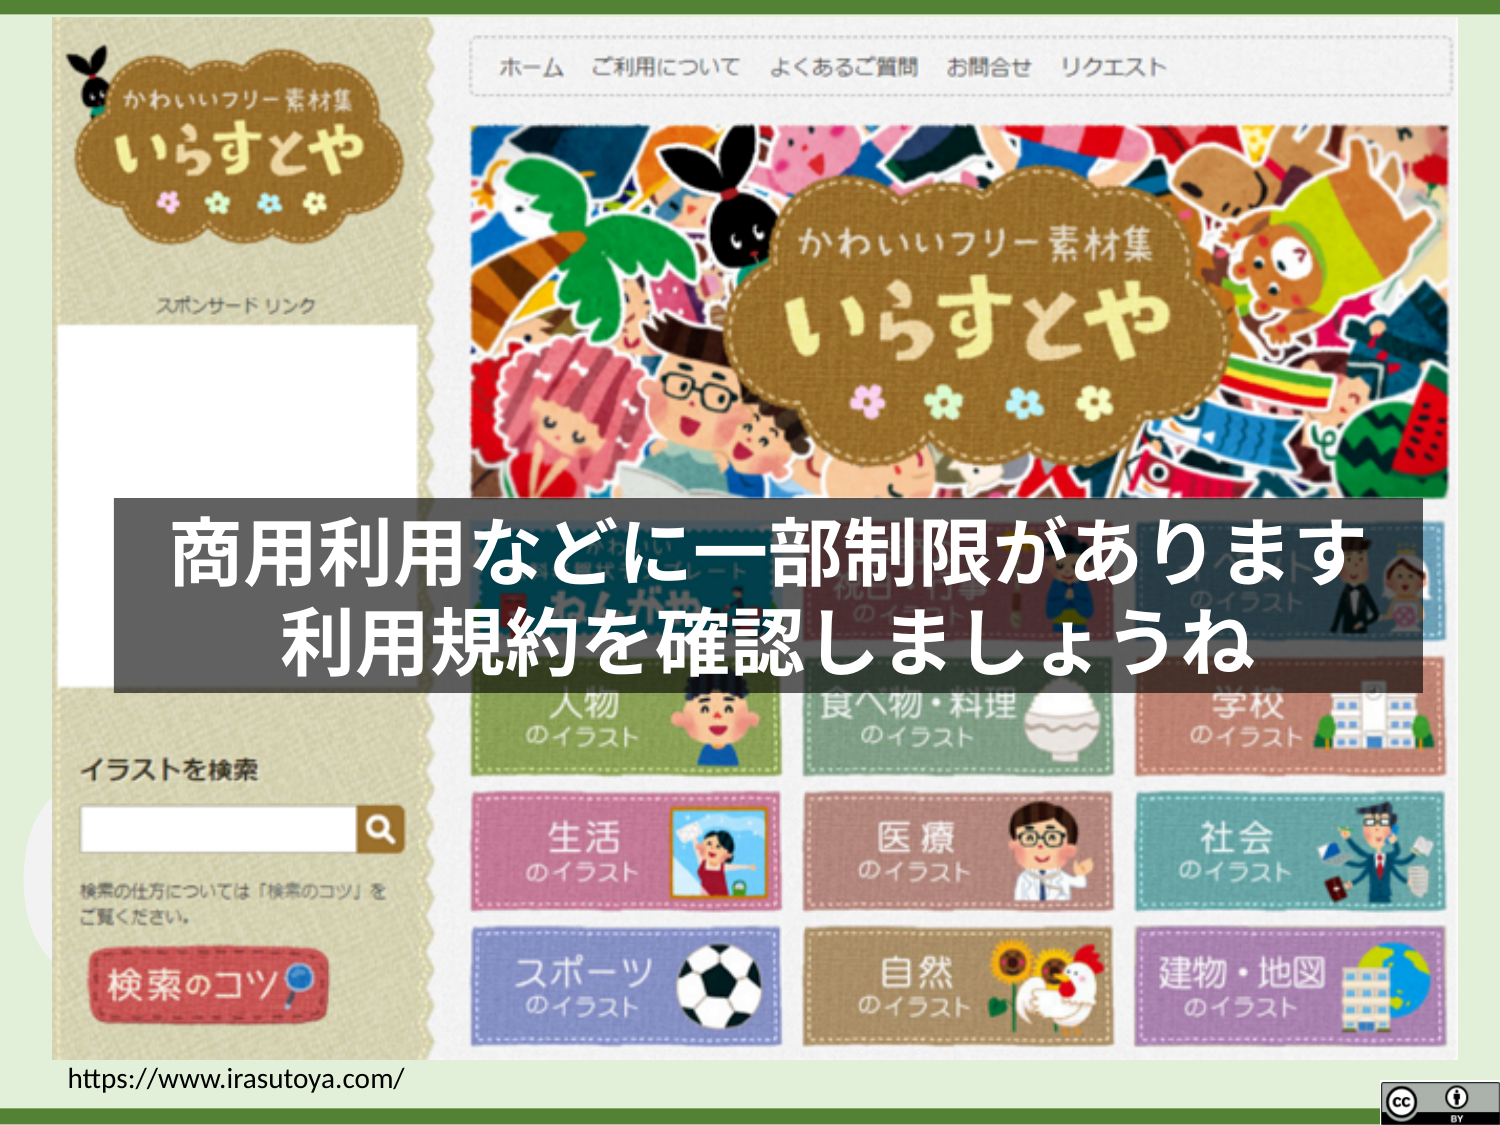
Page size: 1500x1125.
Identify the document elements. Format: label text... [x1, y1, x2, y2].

picture [1380, 1080, 1500, 1125]
picture [52, 17, 1458, 1060]
text_box https://www.irasutoya.com/ [52, 1060, 790, 1103]
